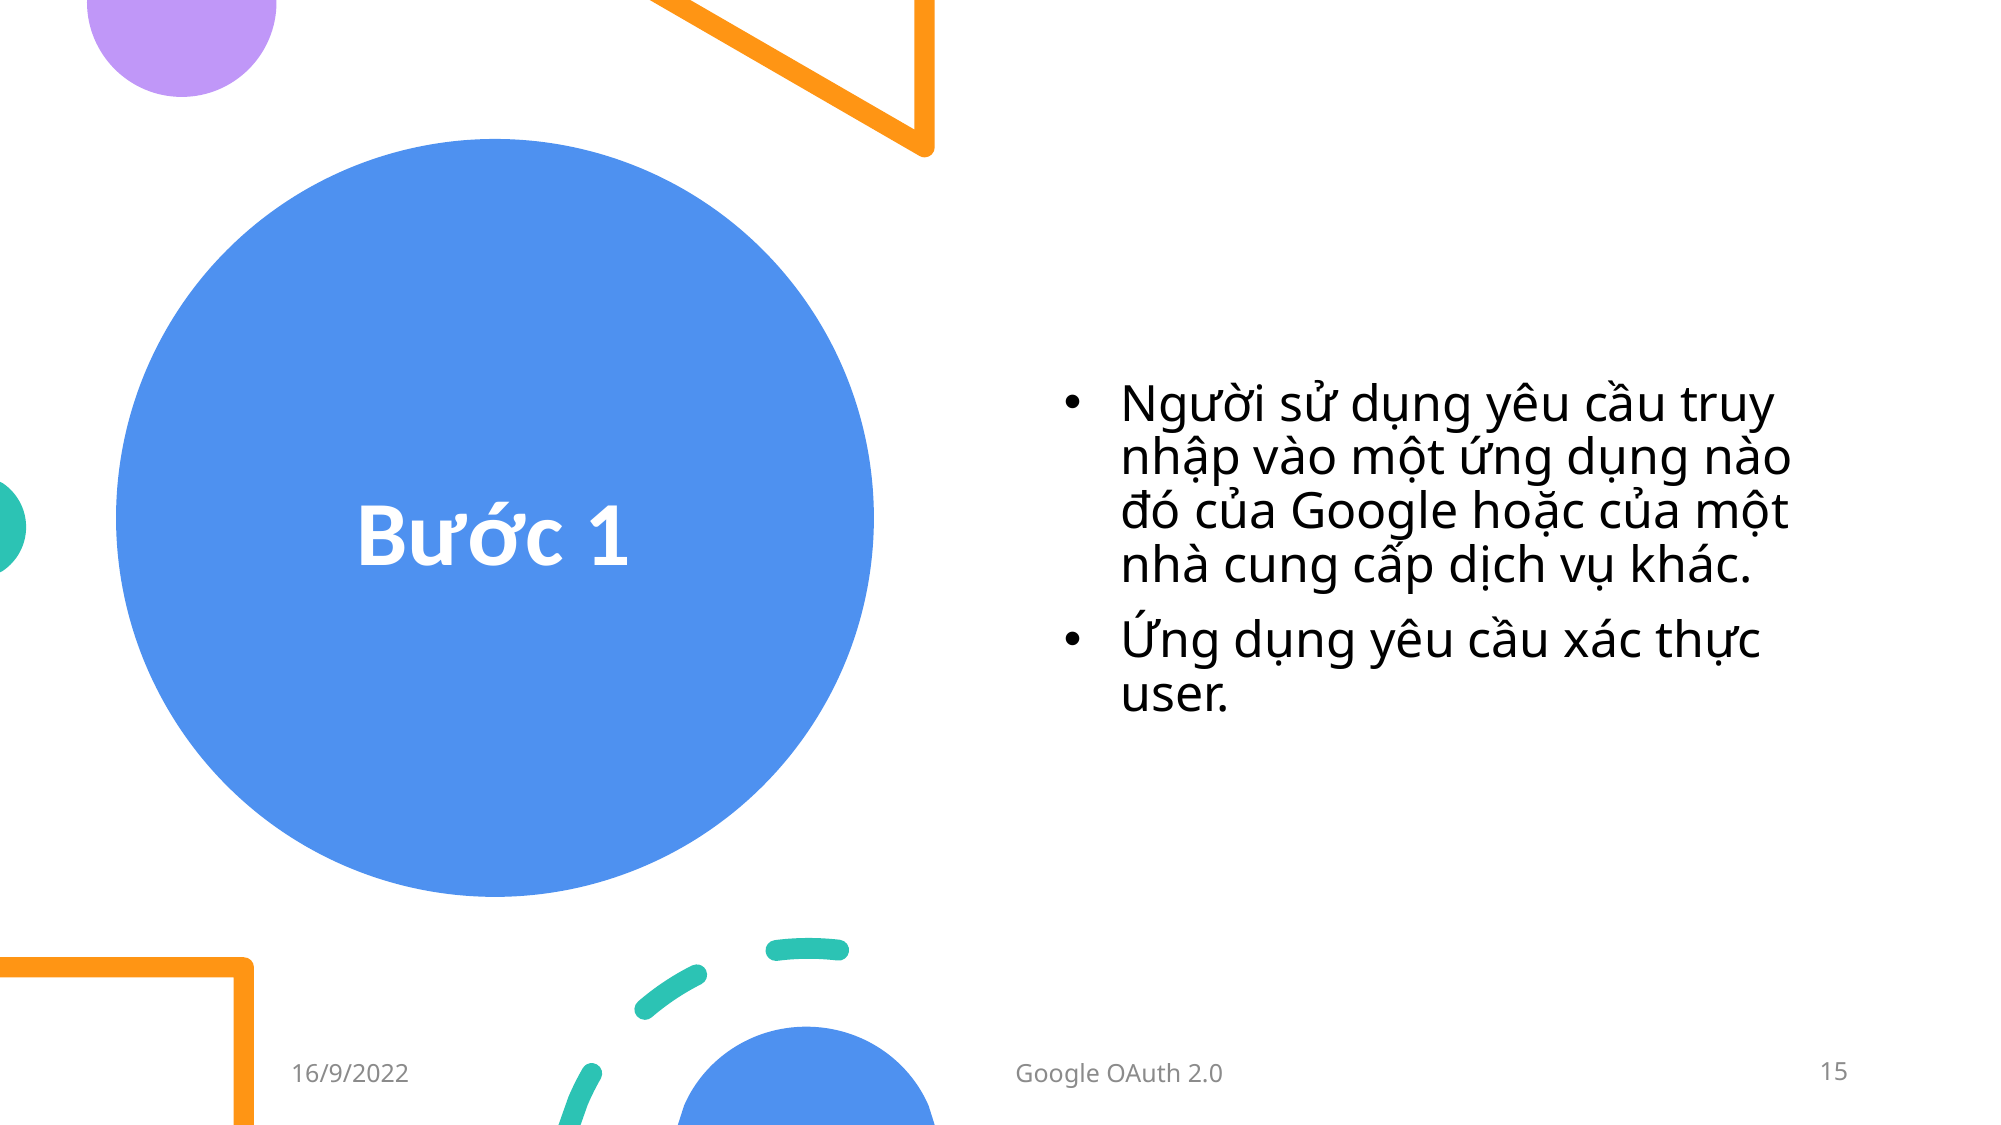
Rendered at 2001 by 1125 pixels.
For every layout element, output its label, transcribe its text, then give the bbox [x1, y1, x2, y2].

list Người sử dụng yêu cầu truy nhập vào một ứng dụng nào đó của Google hoặc của một nhà cung cấp dịch vụ khác. Ứng dụng yêu cầu xác thực user. [1048, 370, 1822, 755]
slide_number 15 [1723, 1042, 1863, 1103]
footer Google OAuth 2.0 [1000, 1042, 1676, 1103]
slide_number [276, 1042, 530, 1103]
title Bước 1 [228, 202, 759, 870]
